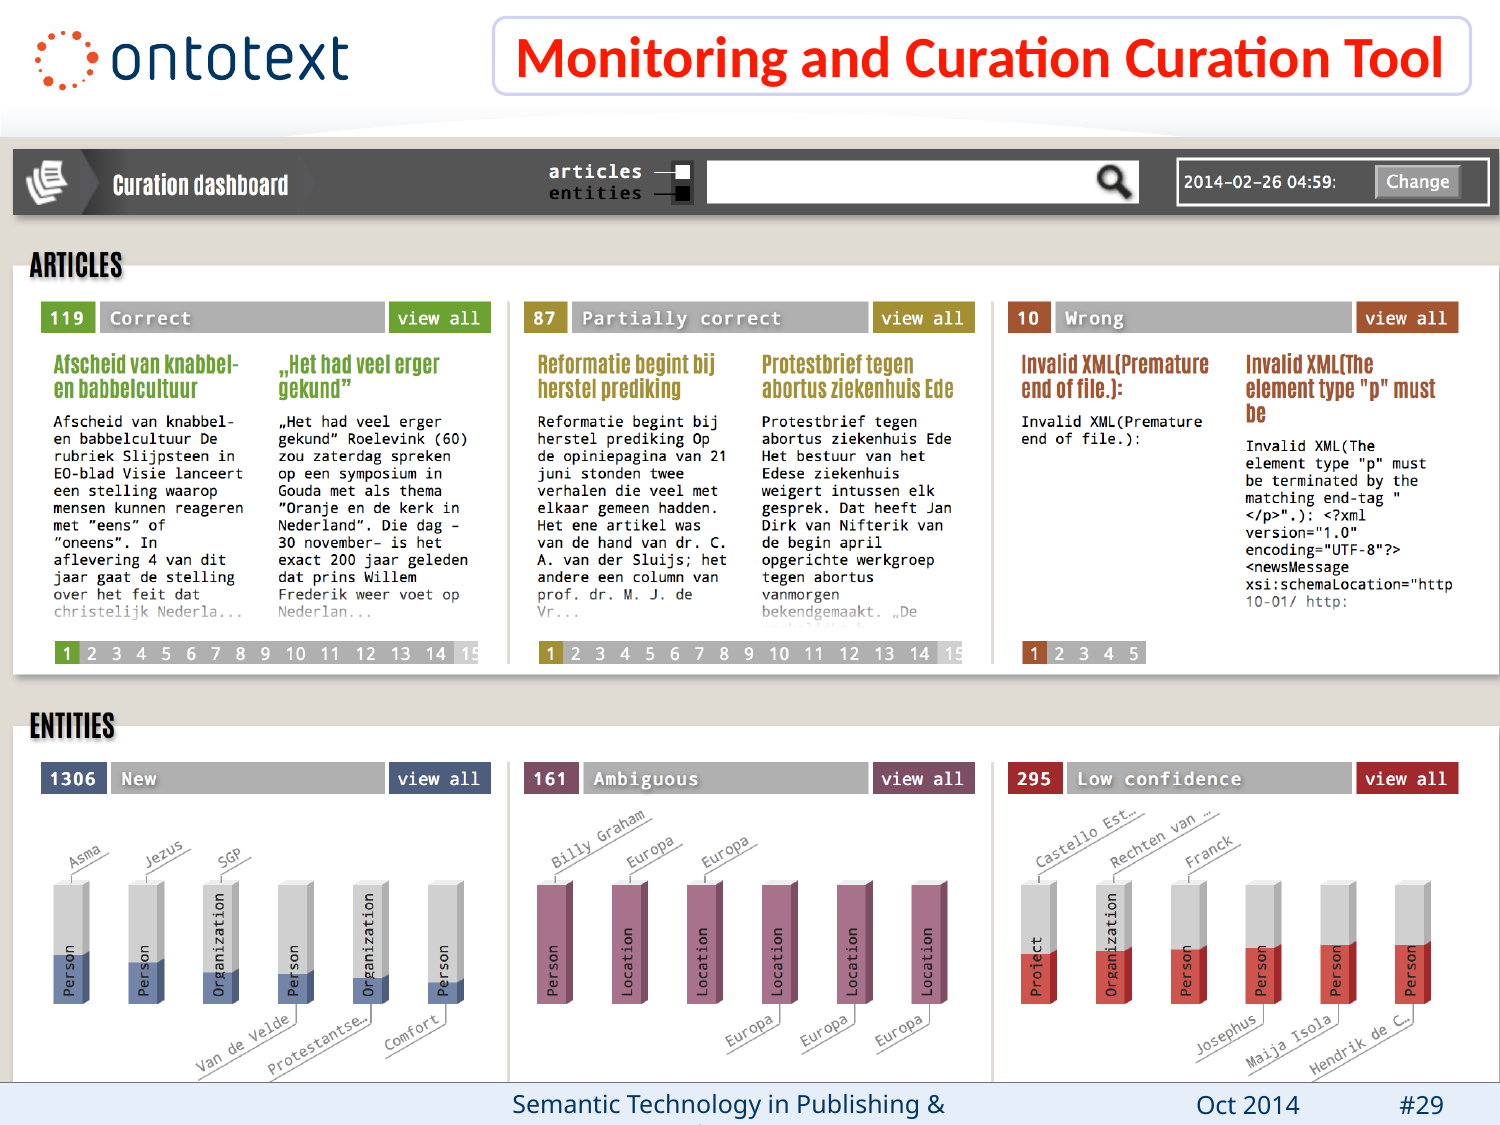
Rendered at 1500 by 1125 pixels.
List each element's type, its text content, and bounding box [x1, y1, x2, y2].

title Monitoring and Curation Curation Tool [489, 0, 1471, 114]
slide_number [1160, 1092, 1335, 1123]
footer Semantic Technology in Publishing & Finance [454, 1092, 1004, 1125]
picture [0, 136, 1500, 1084]
slide_number #29 [1335, 1092, 1459, 1123]
